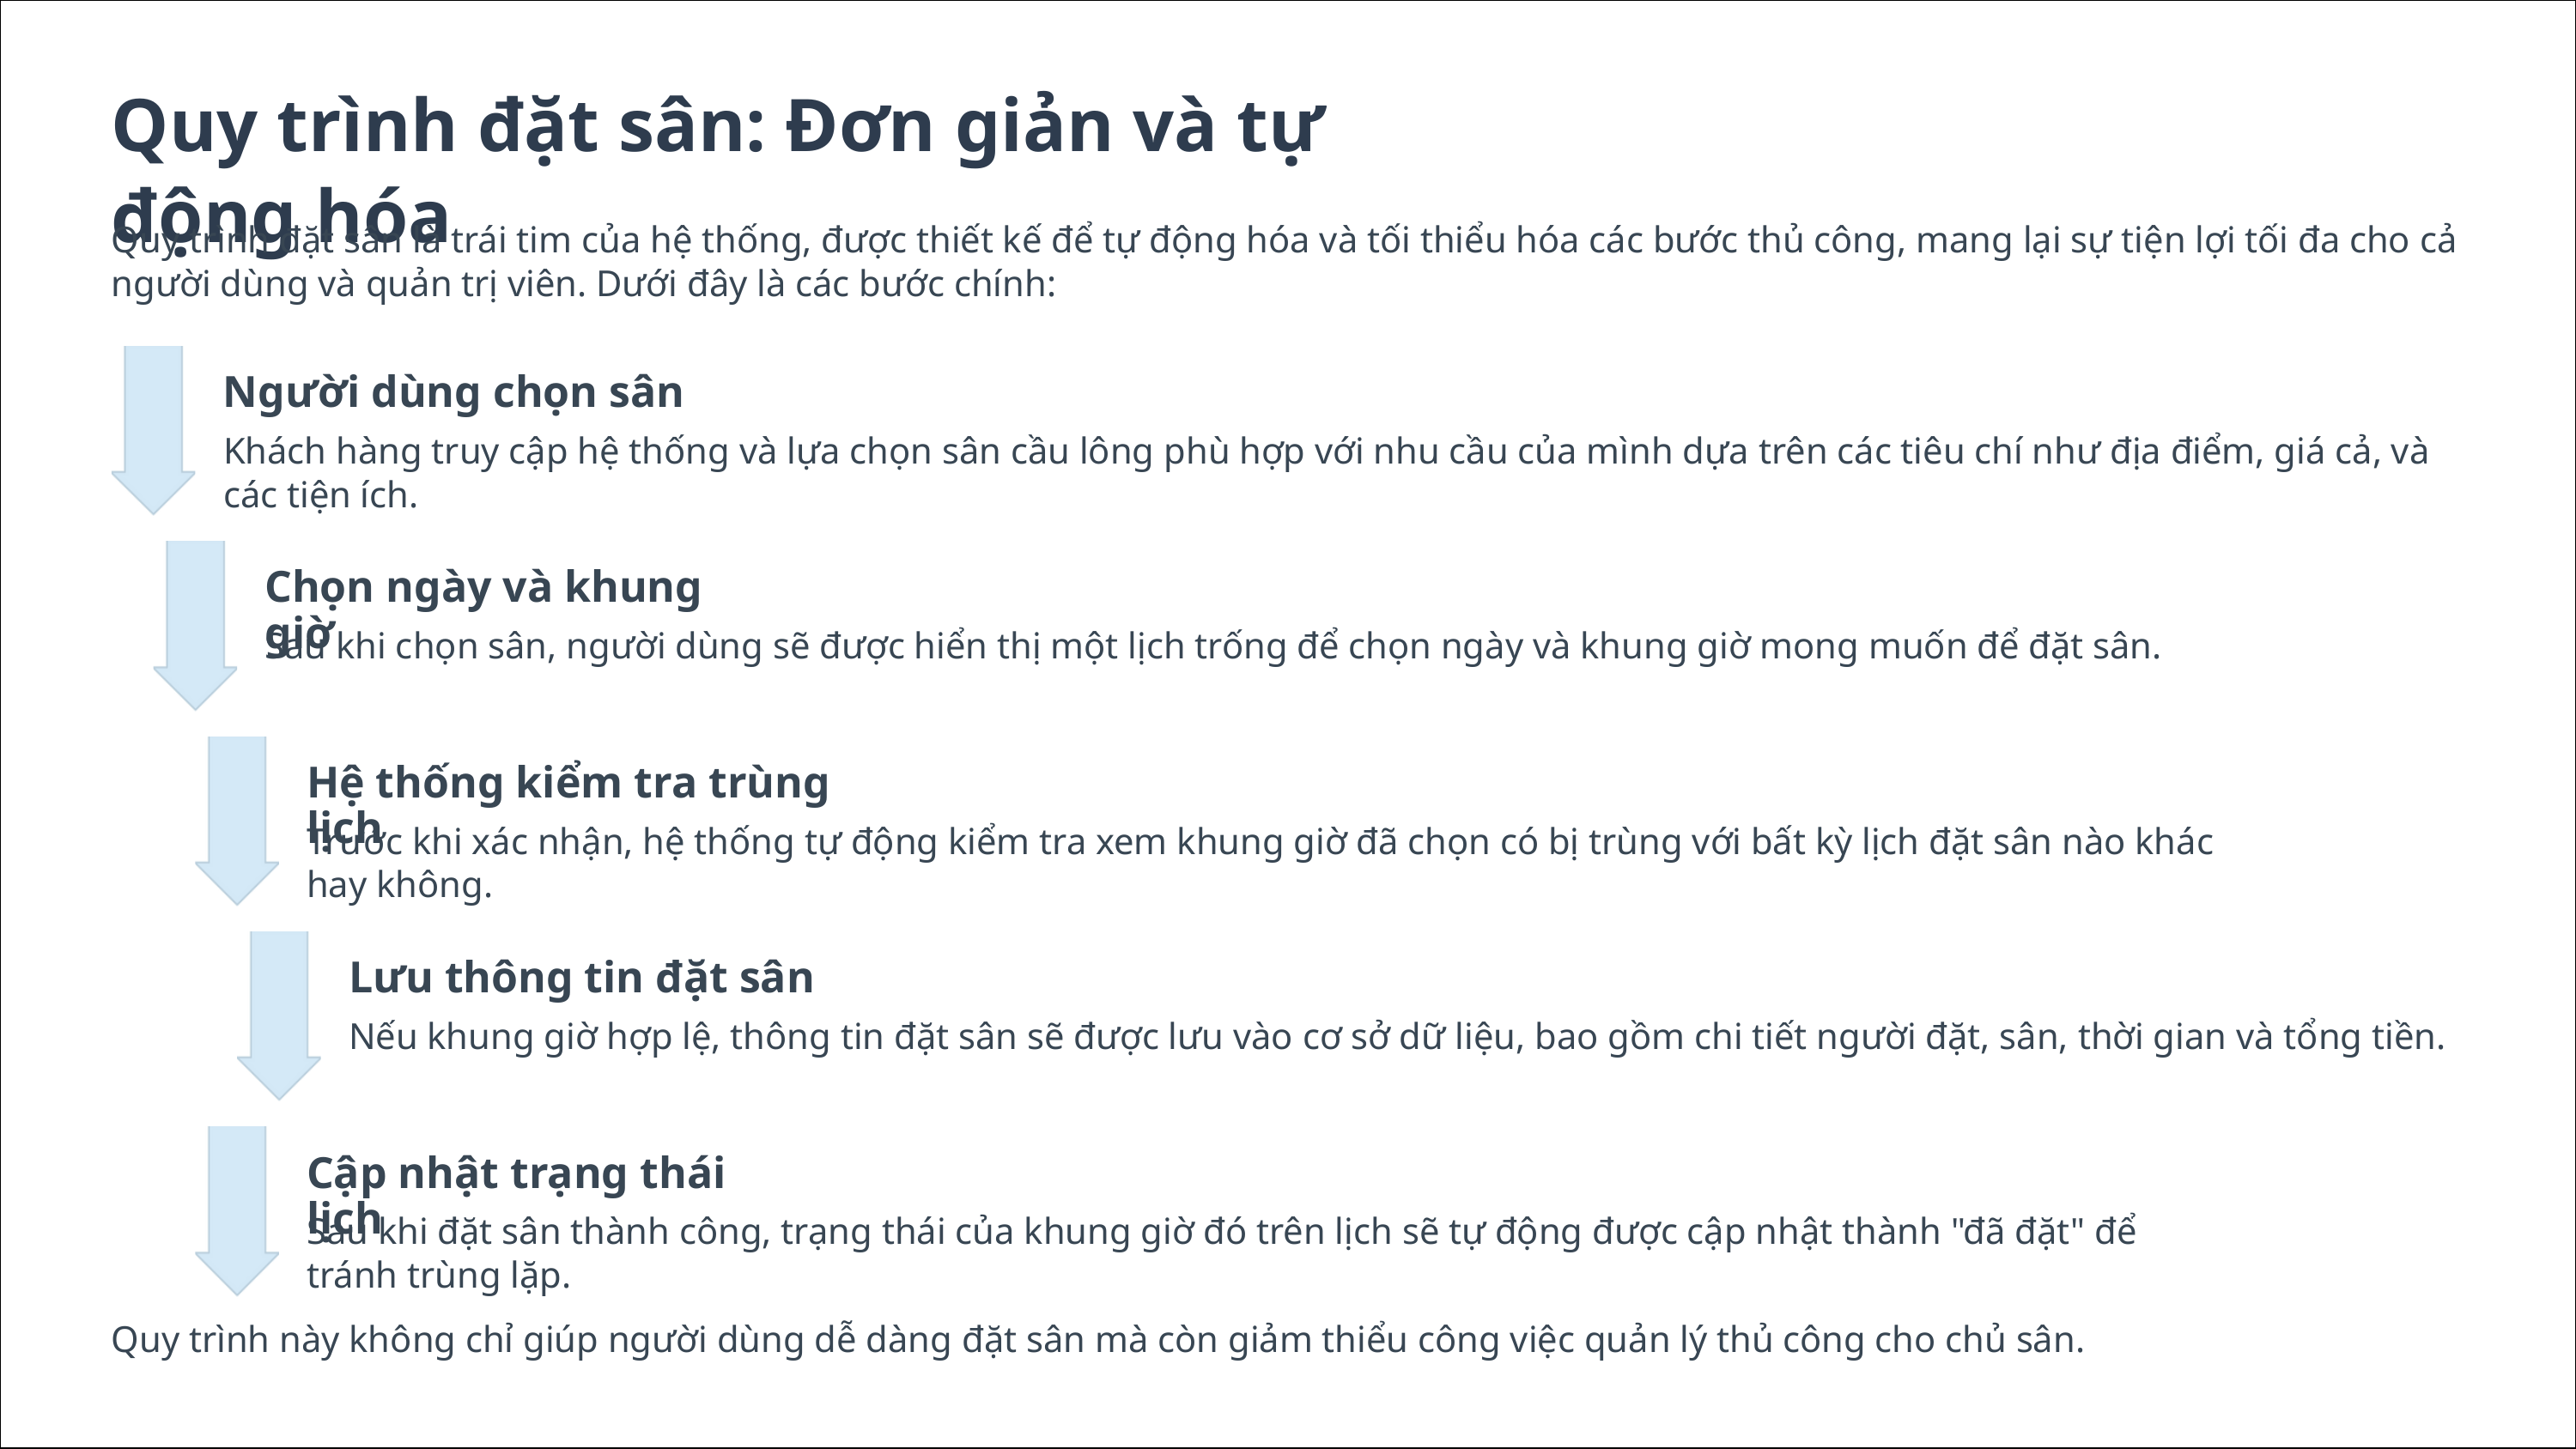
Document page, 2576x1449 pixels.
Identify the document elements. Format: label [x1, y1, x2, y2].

text_box [0, 0, 2576, 1449]
